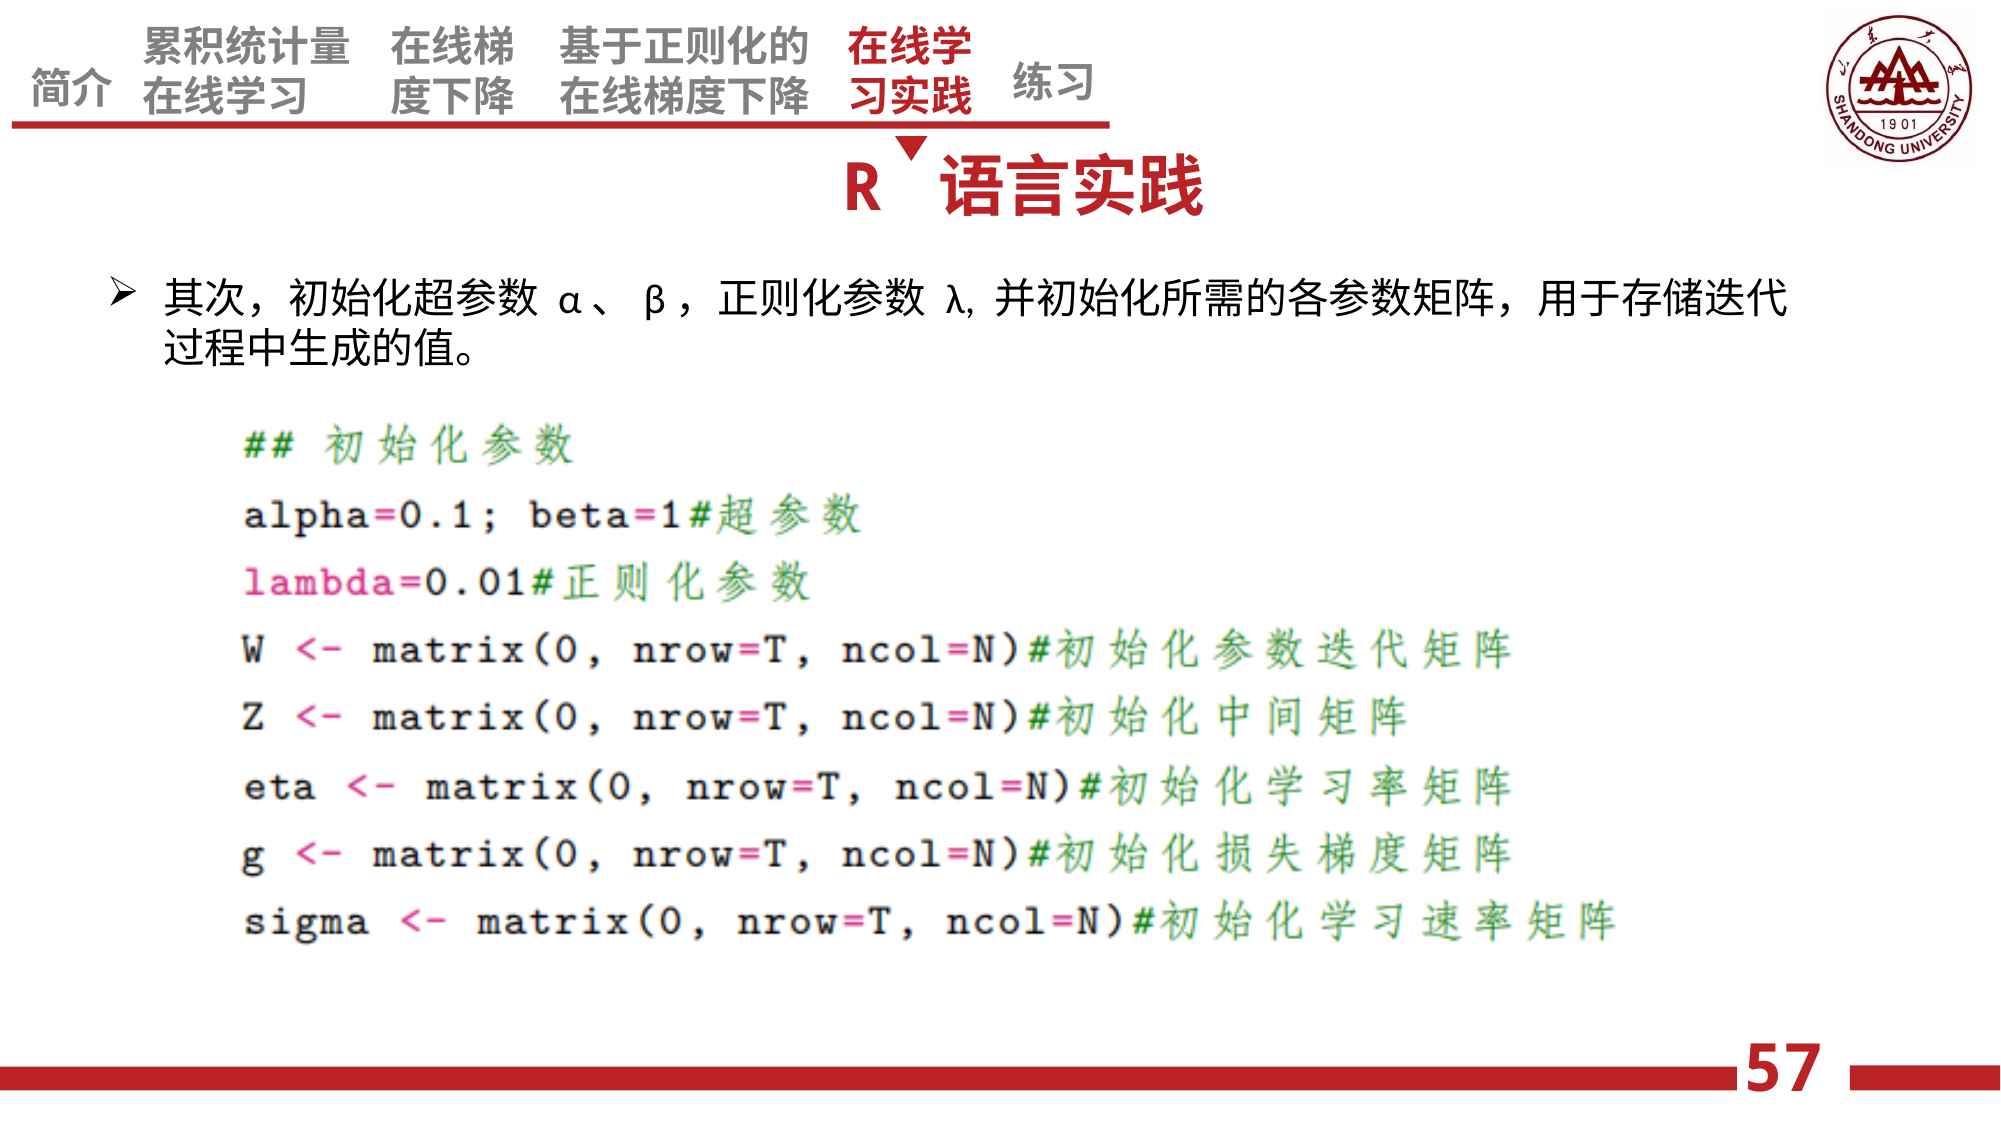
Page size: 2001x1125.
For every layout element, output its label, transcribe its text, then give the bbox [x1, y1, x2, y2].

text_box R 语言实践 [707, 136, 1220, 232]
picture [1820, 9, 1977, 167]
picture [227, 411, 1885, 953]
text_box 其次，初始化超参数 α、β，正则化参数 λ, 并初始化所需的各参数矩阵，用于存储迭代过程中生成的值。 [92, 264, 1838, 379]
